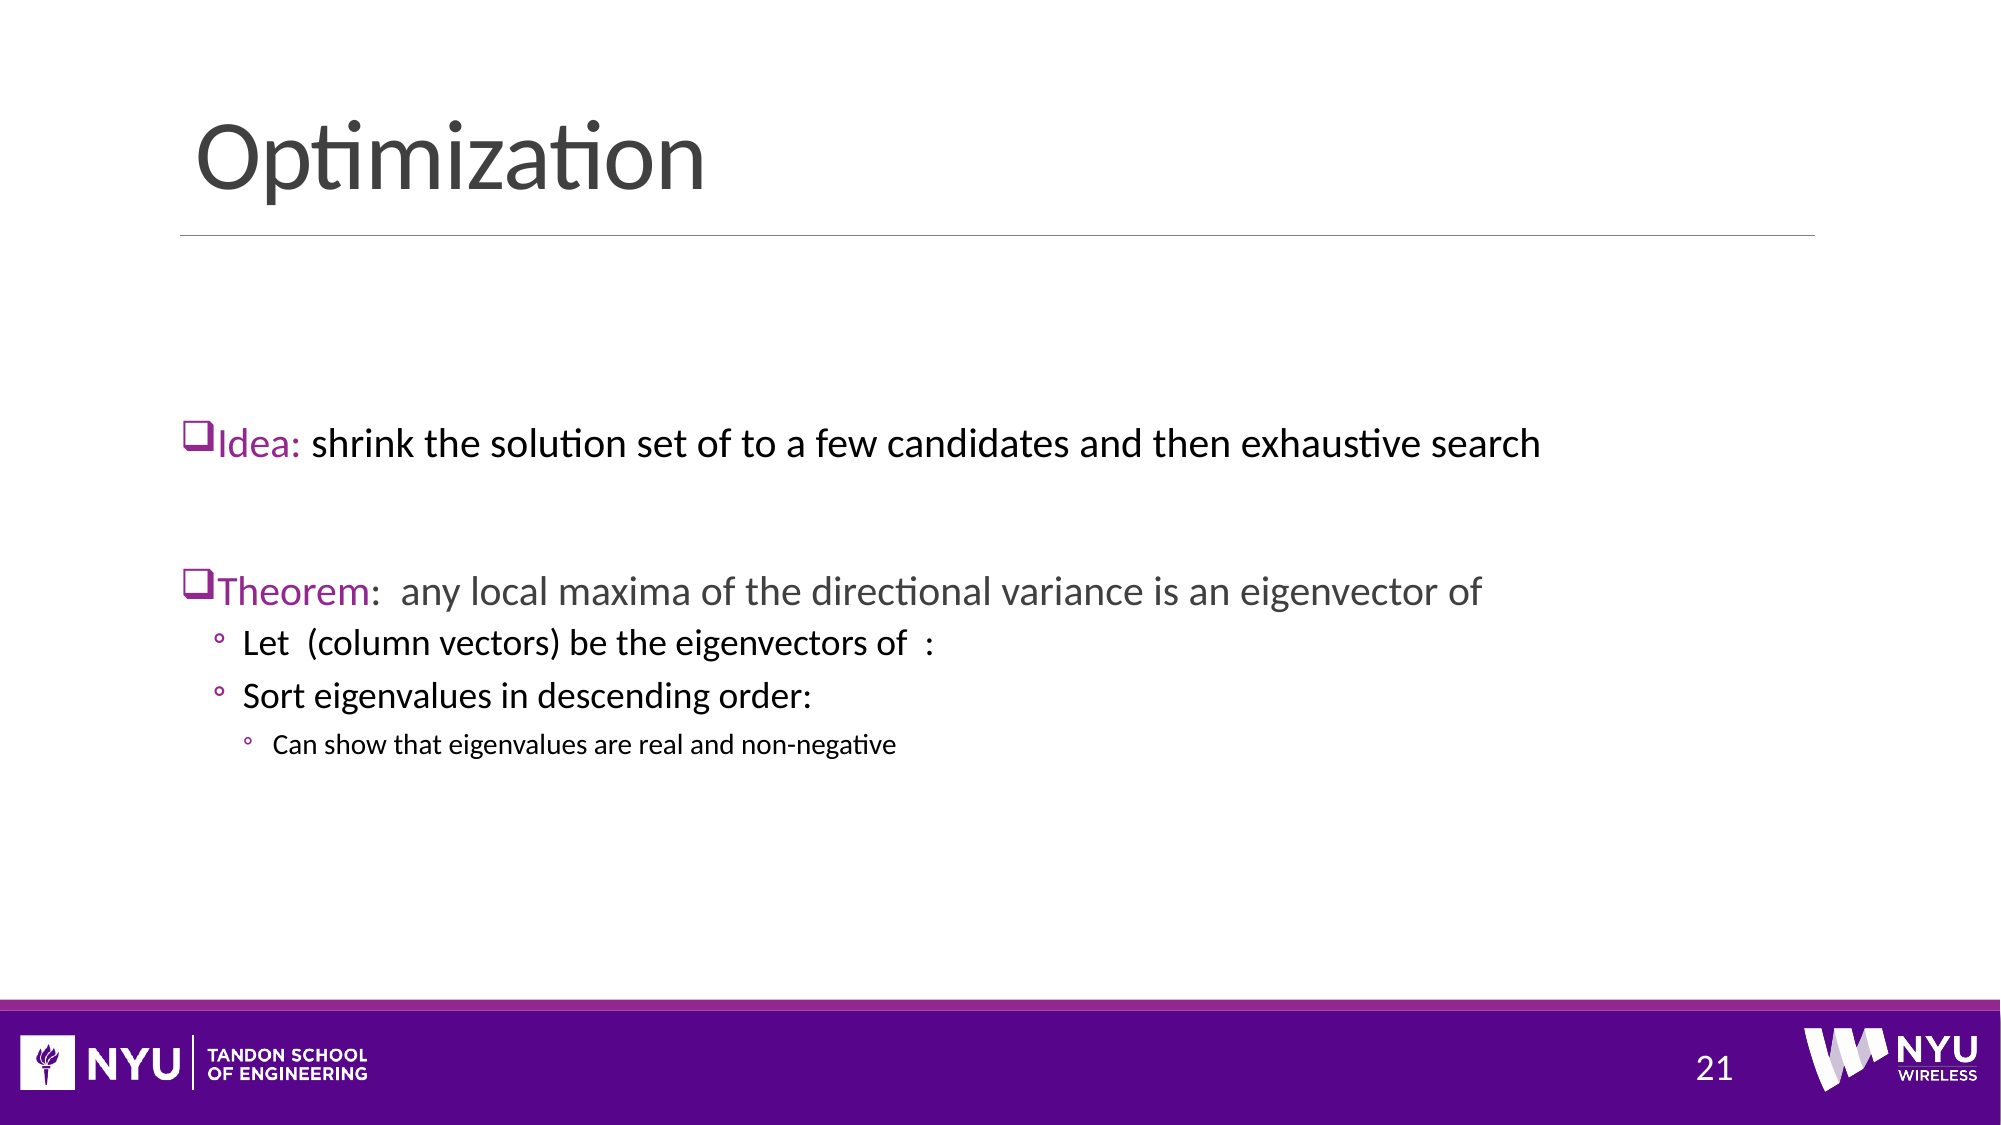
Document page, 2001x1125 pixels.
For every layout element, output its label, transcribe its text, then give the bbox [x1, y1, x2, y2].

title Optimization [180, 47, 1830, 218]
slide_number 21 [1533, 1035, 1749, 1096]
